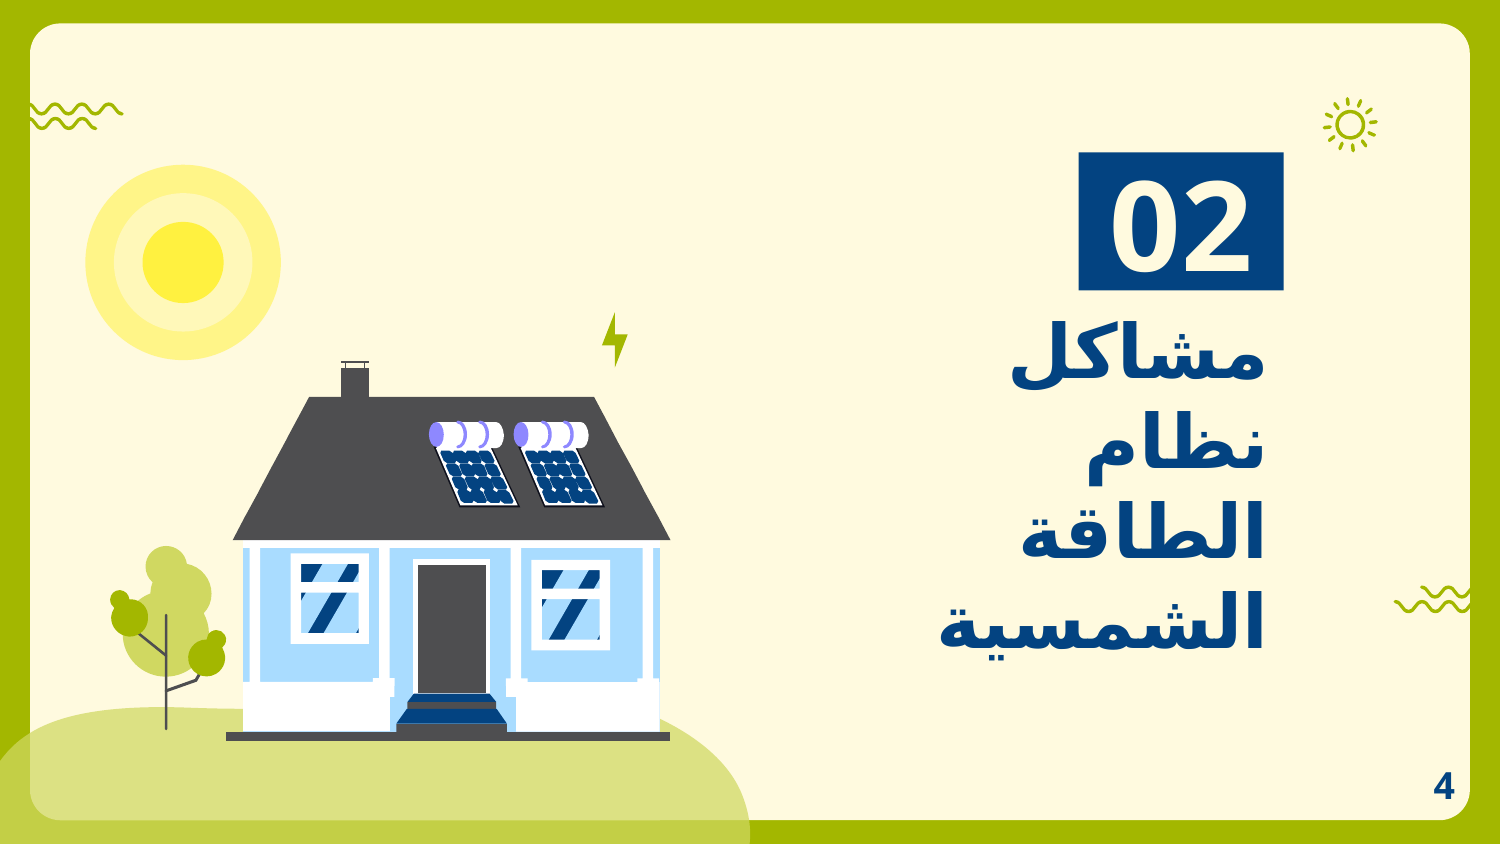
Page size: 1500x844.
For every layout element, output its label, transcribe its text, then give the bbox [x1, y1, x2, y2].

text_box [1322, 125, 1332, 130]
text_box [1338, 141, 1344, 151]
text_box [1350, 143, 1355, 153]
text_box [1345, 97, 1350, 107]
title مشاكل نظام الطاقة الشمسية [799, 301, 1284, 666]
text_box [1367, 131, 1376, 137]
text_box [1324, 112, 1334, 119]
text_box [1360, 139, 1368, 148]
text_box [0, 164, 767, 844]
text_box [1368, 120, 1378, 125]
text_box [1335, 109, 1366, 140]
title 02 [1078, 152, 1284, 291]
text_box [1365, 107, 1373, 115]
slide_number 4 [982, 745, 1470, 821]
text_box [1328, 135, 1336, 142]
text_box [1333, 102, 1340, 111]
text_box [1356, 99, 1363, 108]
